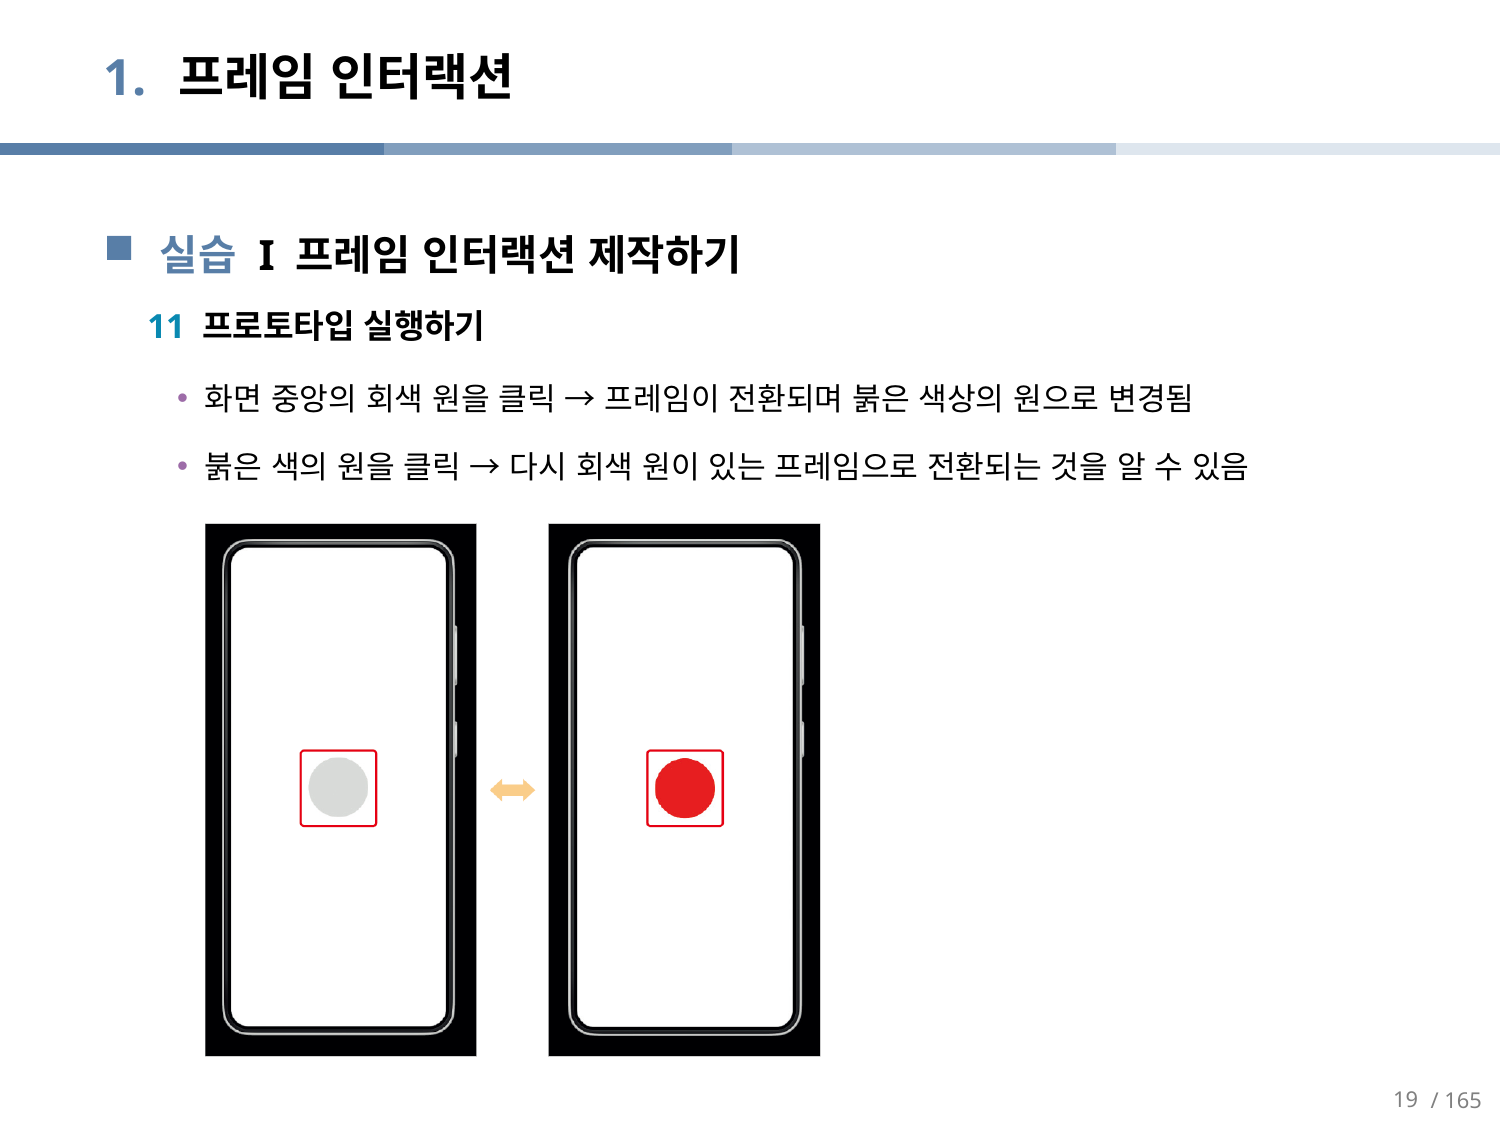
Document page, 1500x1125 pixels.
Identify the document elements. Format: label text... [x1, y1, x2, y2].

picture [194, 514, 833, 1071]
list 실습 I 프레임 인터랙션 제작하기 11 프로토타입 실행하기 화면 중앙의 회색 원을 클릭 → 프레임이 전환되며 붉은 색상의 원으로 변경됨 붉은 색의 원을 클릭 → 다시 회색 원이 있는 프레임으로 전환되는 것을 알 수 있음 [88, 196, 1483, 1083]
title 프레임 인터랙션 [88, 30, 1211, 121]
